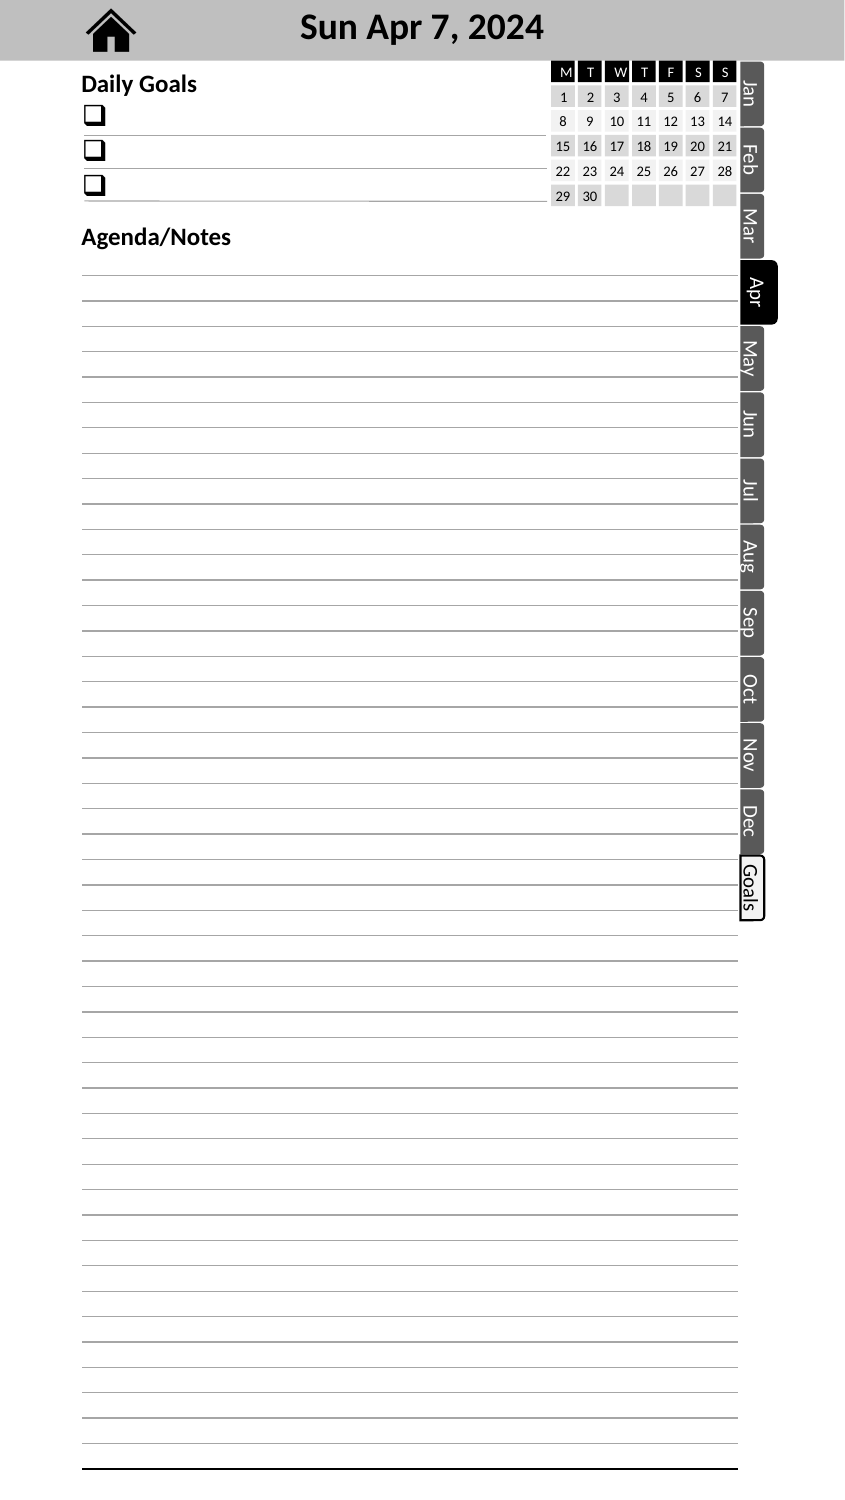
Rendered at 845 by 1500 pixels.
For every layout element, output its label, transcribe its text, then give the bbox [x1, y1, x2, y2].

list Sun Apr 7, 2024 [190, 0, 655, 61]
picture [82, 1, 140, 59]
